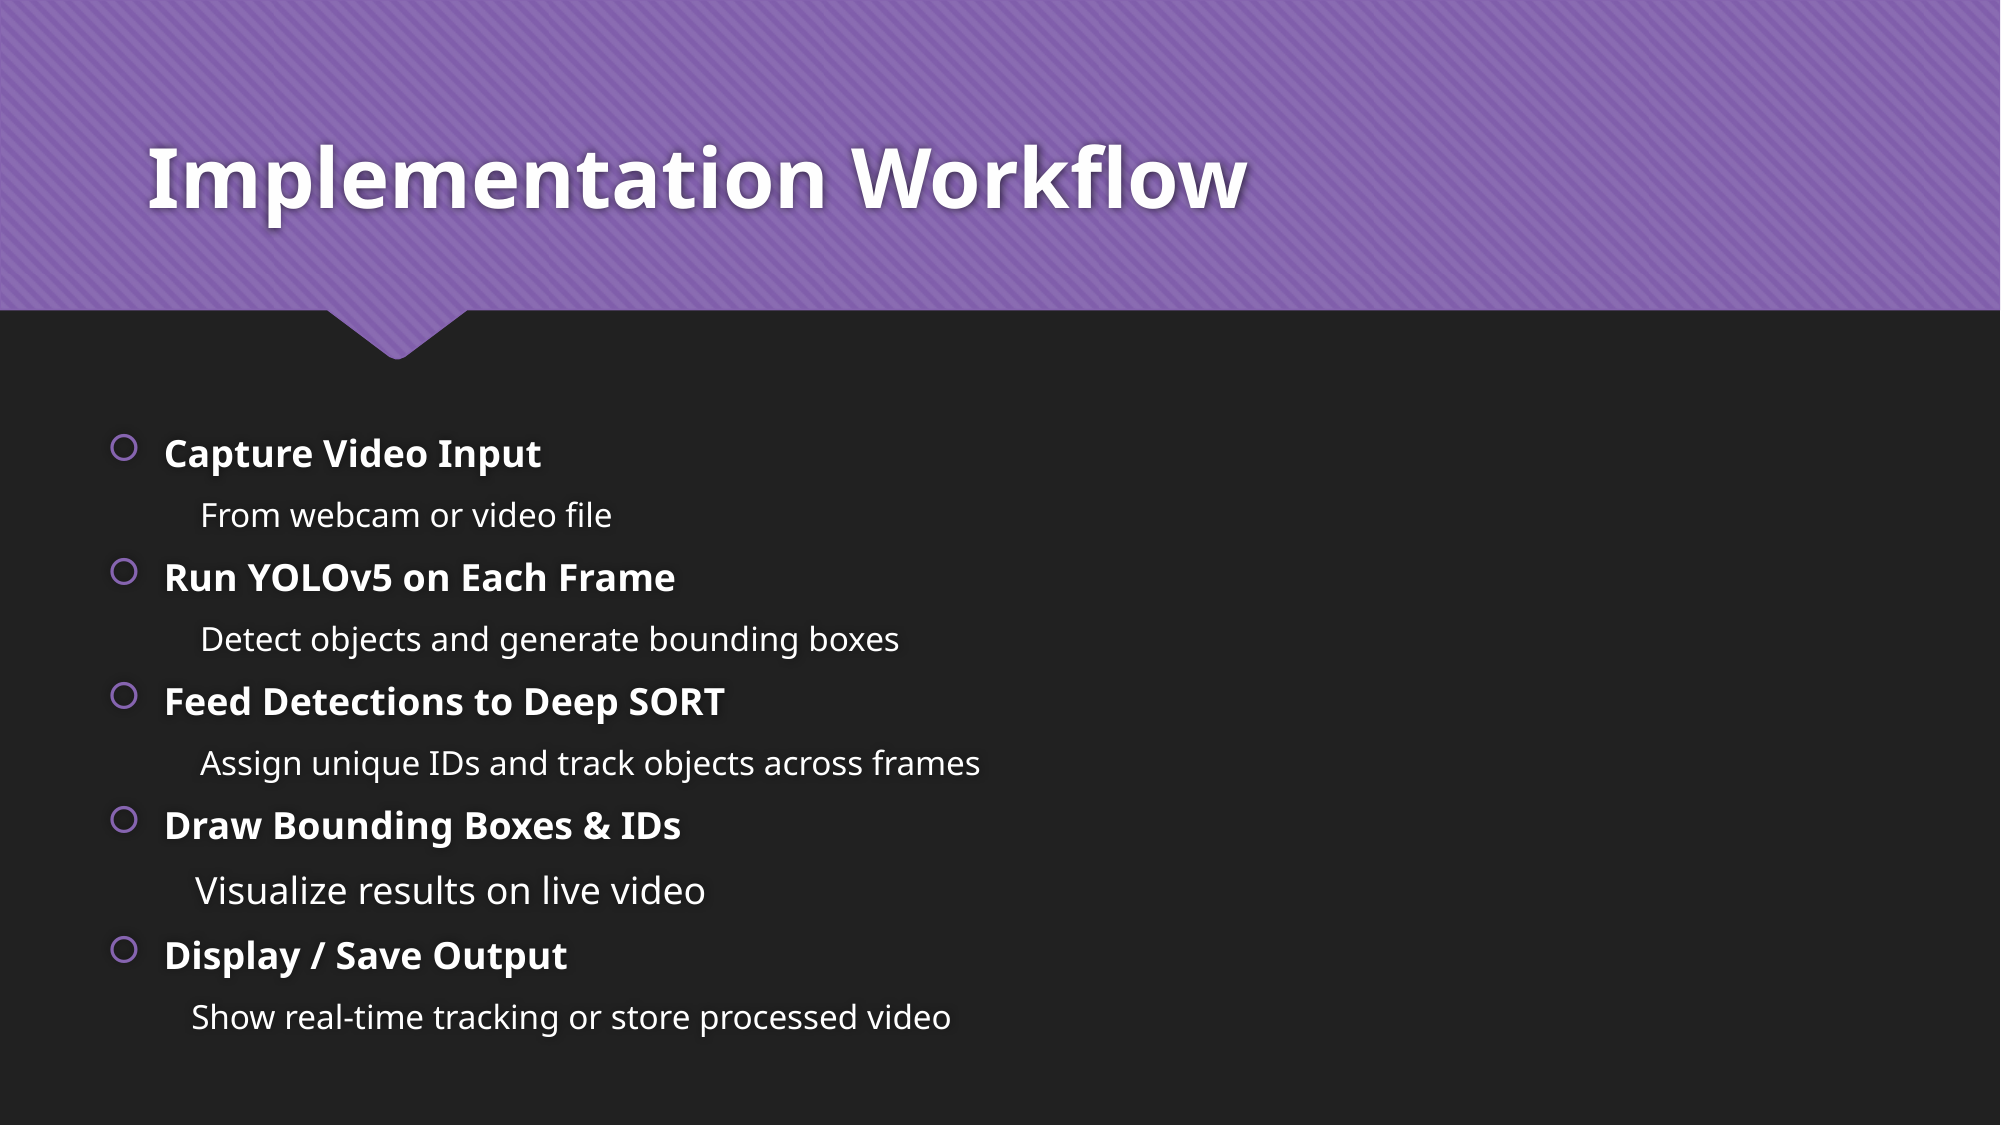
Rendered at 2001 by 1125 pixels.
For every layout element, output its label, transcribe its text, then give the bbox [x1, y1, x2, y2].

title Implementation Workflow [132, 73, 1868, 233]
list Capture Video Input From webcam or video file Run YOLOv5 on Each Frame Detect objects and generate bounding boxes Feed Detections to Deep SORT Assign unique IDs and track objects across frames Draw Bounding Boxes & IDs Visualize results on live video Display / Save Output Show real-time tracking or store processed video [92, 383, 1824, 1125]
